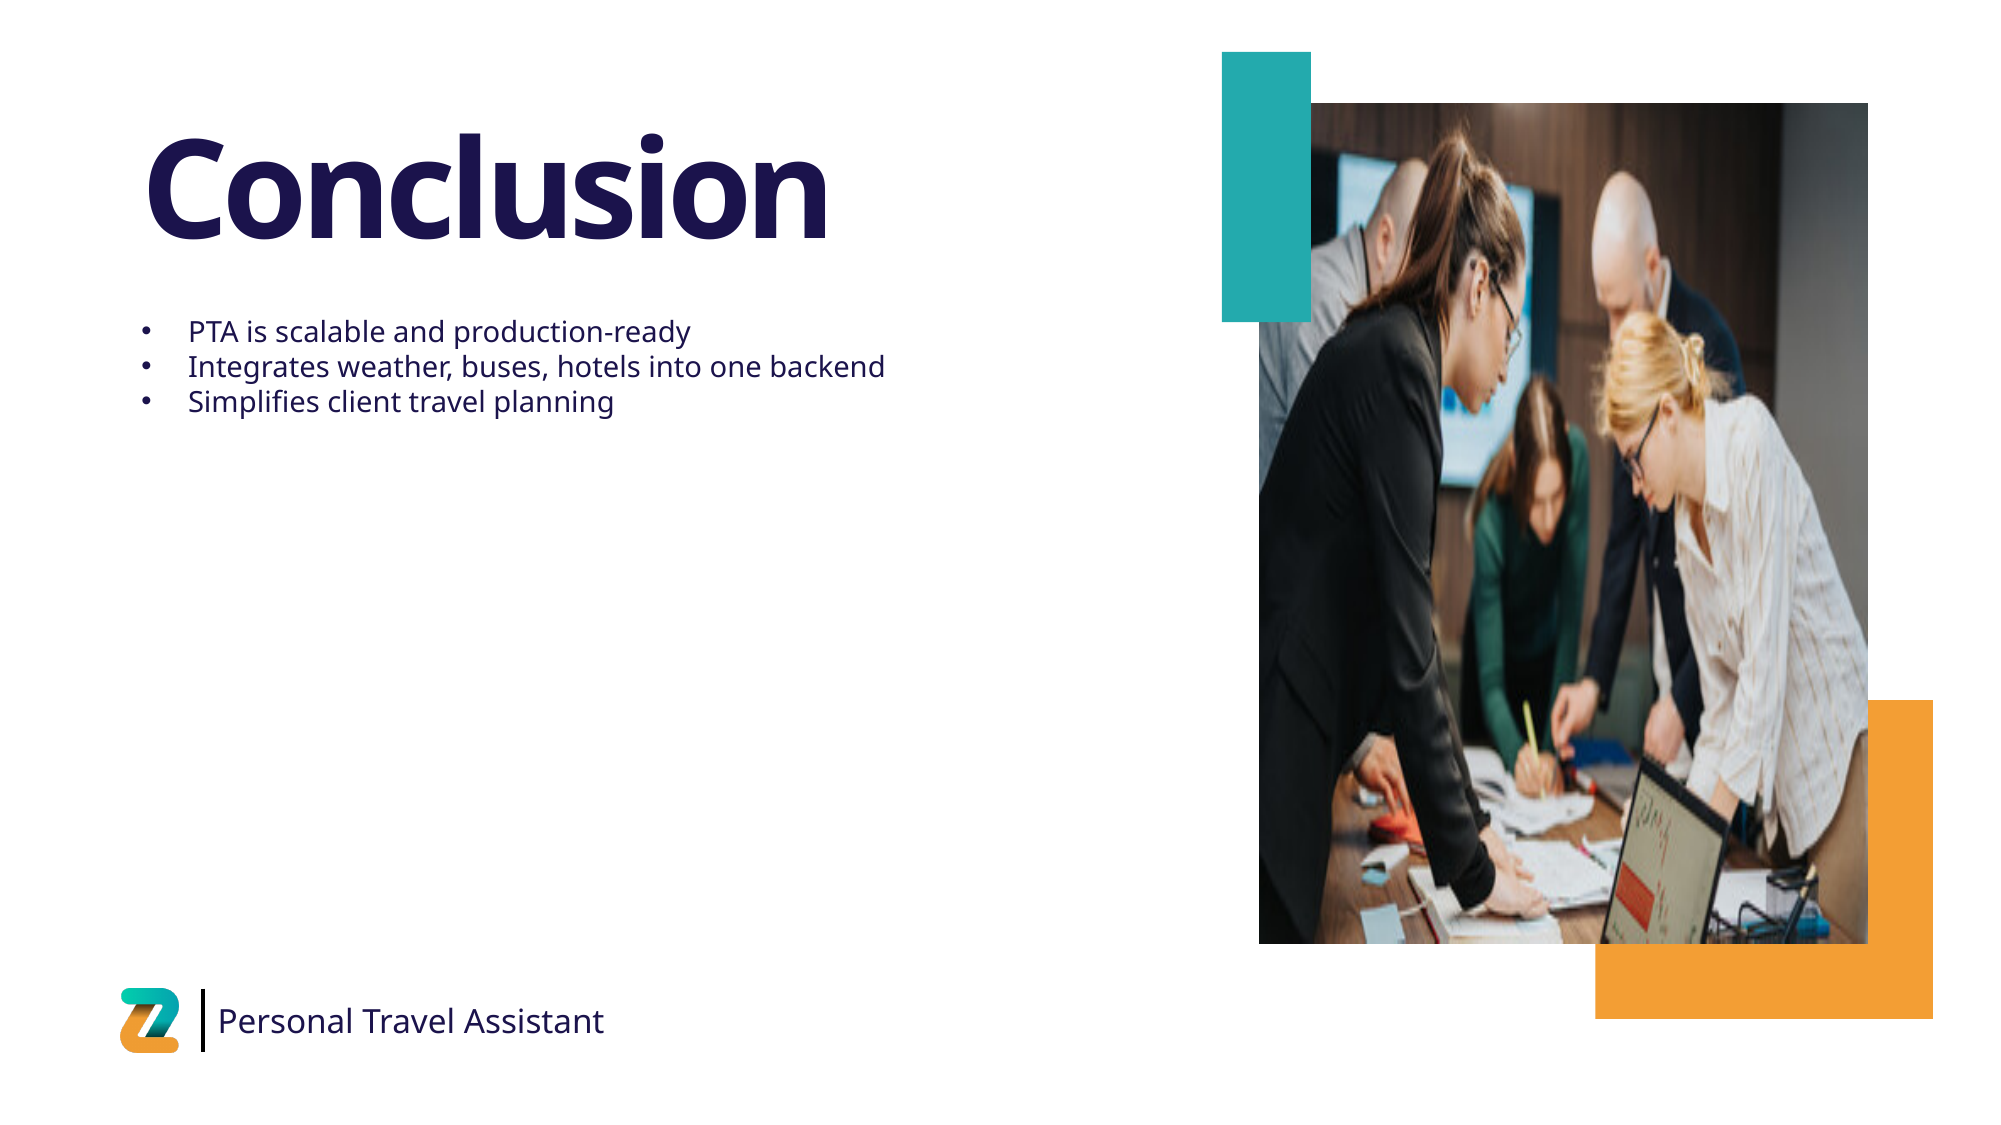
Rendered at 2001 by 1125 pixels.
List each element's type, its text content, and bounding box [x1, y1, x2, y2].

text_box PTA is scalable and production-ready Integrates weather, buses, hotels into one backend Simplifies client travel planning [126, 305, 1136, 461]
text_box [1594, 699, 1934, 1020]
picture [1259, 103, 1868, 944]
text_box Conclusion [126, 139, 1025, 270]
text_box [120, 988, 922, 1053]
text_box [1221, 51, 1312, 323]
text_box [101, 114, 1000, 256]
